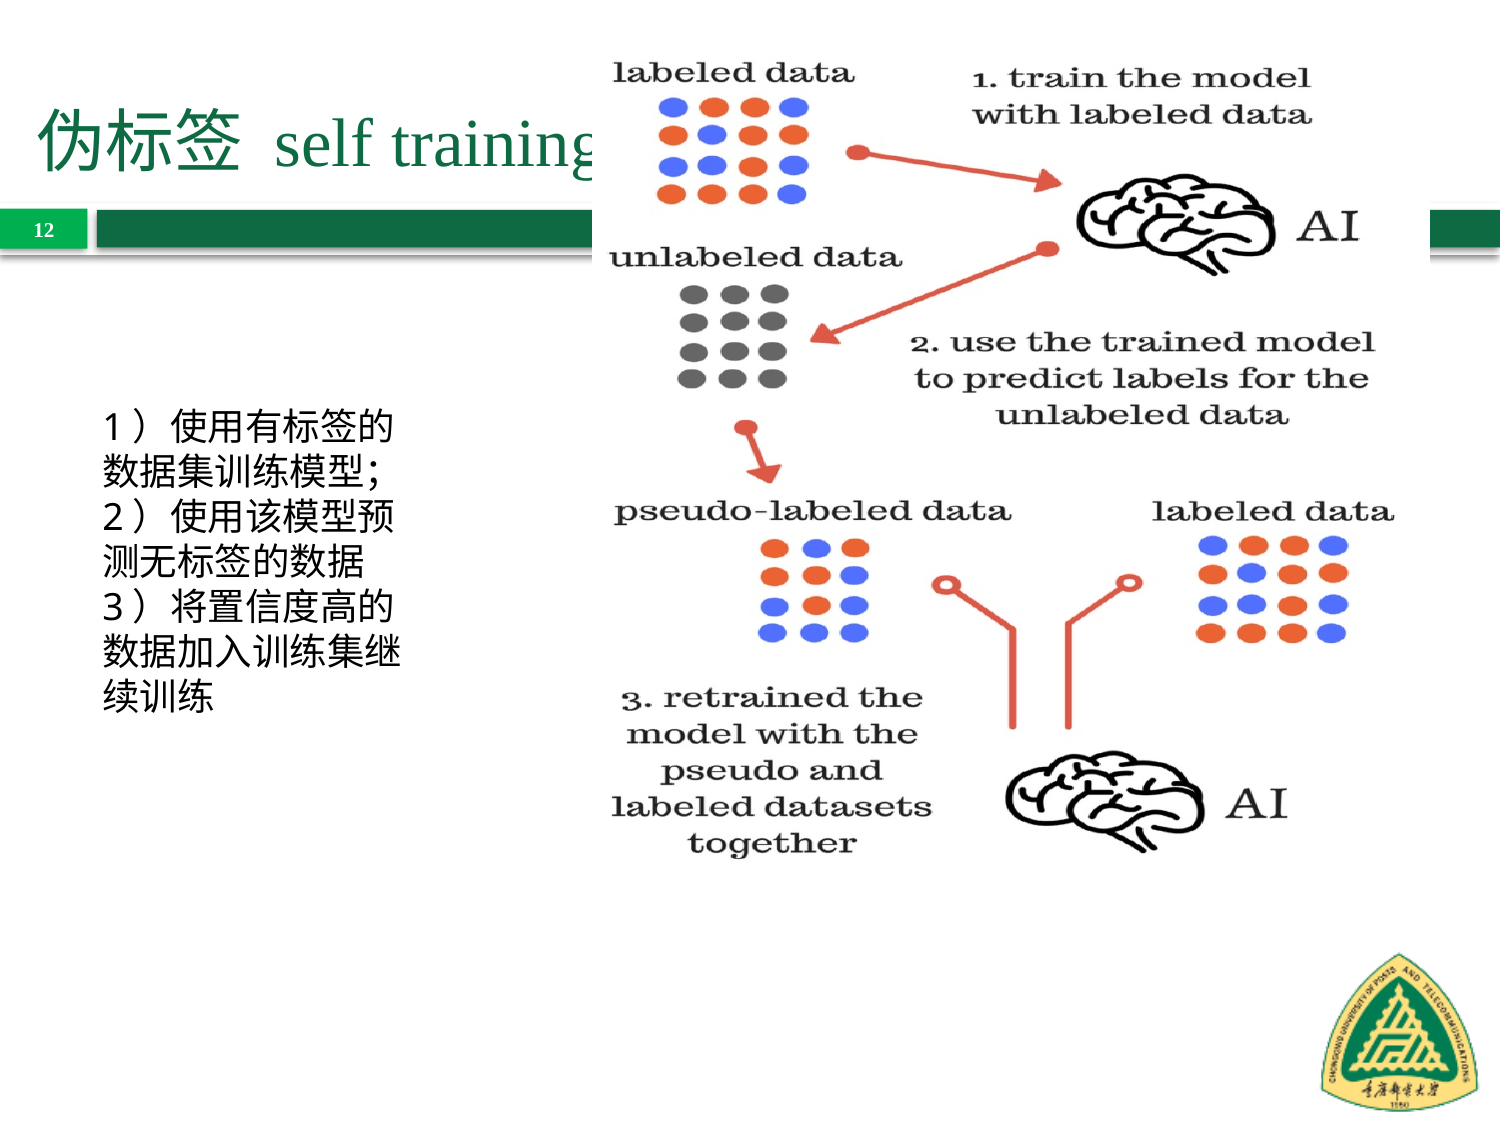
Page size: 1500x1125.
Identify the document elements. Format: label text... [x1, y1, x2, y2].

text_box 1）使用有标签的数据集训练模型； 2）使用该模型预测无标签的数据 3）将置信度高的数据加入训练集继续训练 [87, 395, 443, 725]
title 伪标签 self training [21, 78, 586, 200]
slide_number 12 [0, 208, 88, 249]
picture [1317, 945, 1481, 1115]
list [592, 32, 1430, 872]
